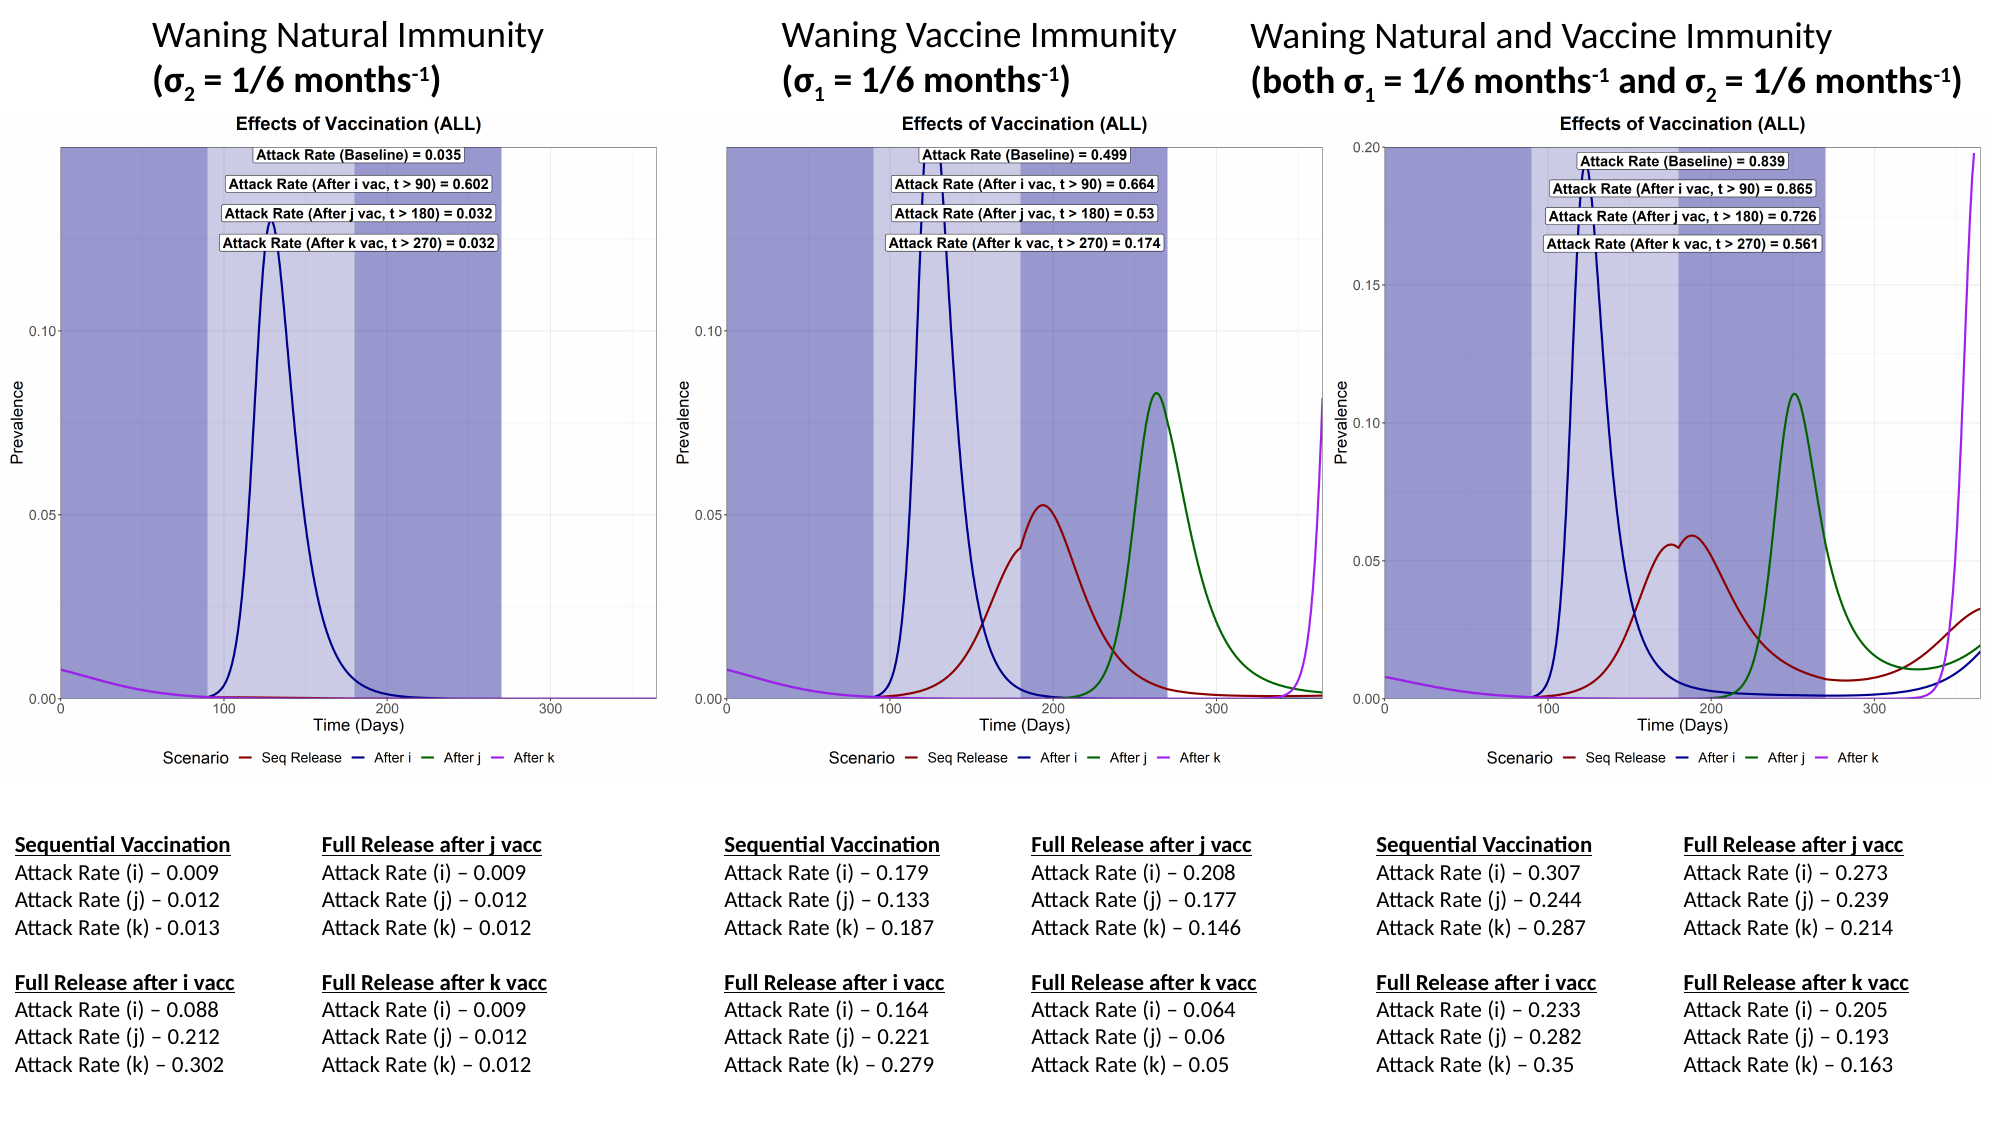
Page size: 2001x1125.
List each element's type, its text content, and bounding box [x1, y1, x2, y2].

text_box Full Release after j vacc Attack Rate (i) – 0.208 Attack Rate (j) – 0.177 Attack Rate (k) – 0.146 Full Release after k vacc Attack Rate (i) – 0.064 Attack Rate (j) – 0.06 Attack Rate (k) – 0.05 [1016, 822, 1287, 1085]
text_box Full Release after j vacc Attack Rate (i) – 0.009 Attack Rate (j) – 0.012 Attack Rate (k) – 0.012 Full Release after k vacc Attack Rate (i) – 0.009 Attack Rate (j) – 0.012 Attack Rate (k) – 0.012 [307, 822, 577, 1085]
text_box Waning Natural and Vaccine Immunity (both σ1 = 1/6 months-1 and σ2 = 1/6 months-1) [1235, 3, 2000, 115]
text_box Full Release after j vacc Attack Rate (i) – 0.273 Attack Rate (j) – 0.239 Attack Rate (k) – 0.214 Full Release after k vacc Attack Rate (i) – 0.205 Attack Rate (j) – 0.193 Attack Rate (k) – 0.163 [1668, 822, 1939, 1085]
text_box Waning Vaccine Immunity (σ1 = 1/6 months-1) [766, 2, 1193, 114]
text_box Sequential Vaccination Attack Rate (i) – 0.179 Attack Rate (j) – 0.133 Attack Rate (k) – 0.187 Full Release after i vacc Attack Rate (i) – 0.164 Attack Rate (j) – 0.221 Attack Rate (k) – 0.279 [709, 822, 980, 1085]
text_box Sequential Vaccination Attack Rate (i) – 0.307 Attack Rate (j) – 0.244 Attack Rate (k) – 0.287 Full Release after i vacc Attack Rate (i) – 0.233 Attack Rate (j) – 0.282 Attack Rate (k) – 0.35 [1361, 822, 1632, 1085]
picture [0, 114, 1991, 781]
text_box Sequential Vaccination Attack Rate (i) – 0.009 Attack Rate (j) – 0.012 Attack Rate (k) - 0.013 Full Release after i vacc Attack Rate (i) – 0.088 Attack Rate (j) – 0.212 Attack Rate (k) – 0.302 [0, 822, 270, 1085]
text_box Waning Natural Immunity (σ2 = 1/6 months-1) [137, 2, 577, 114]
